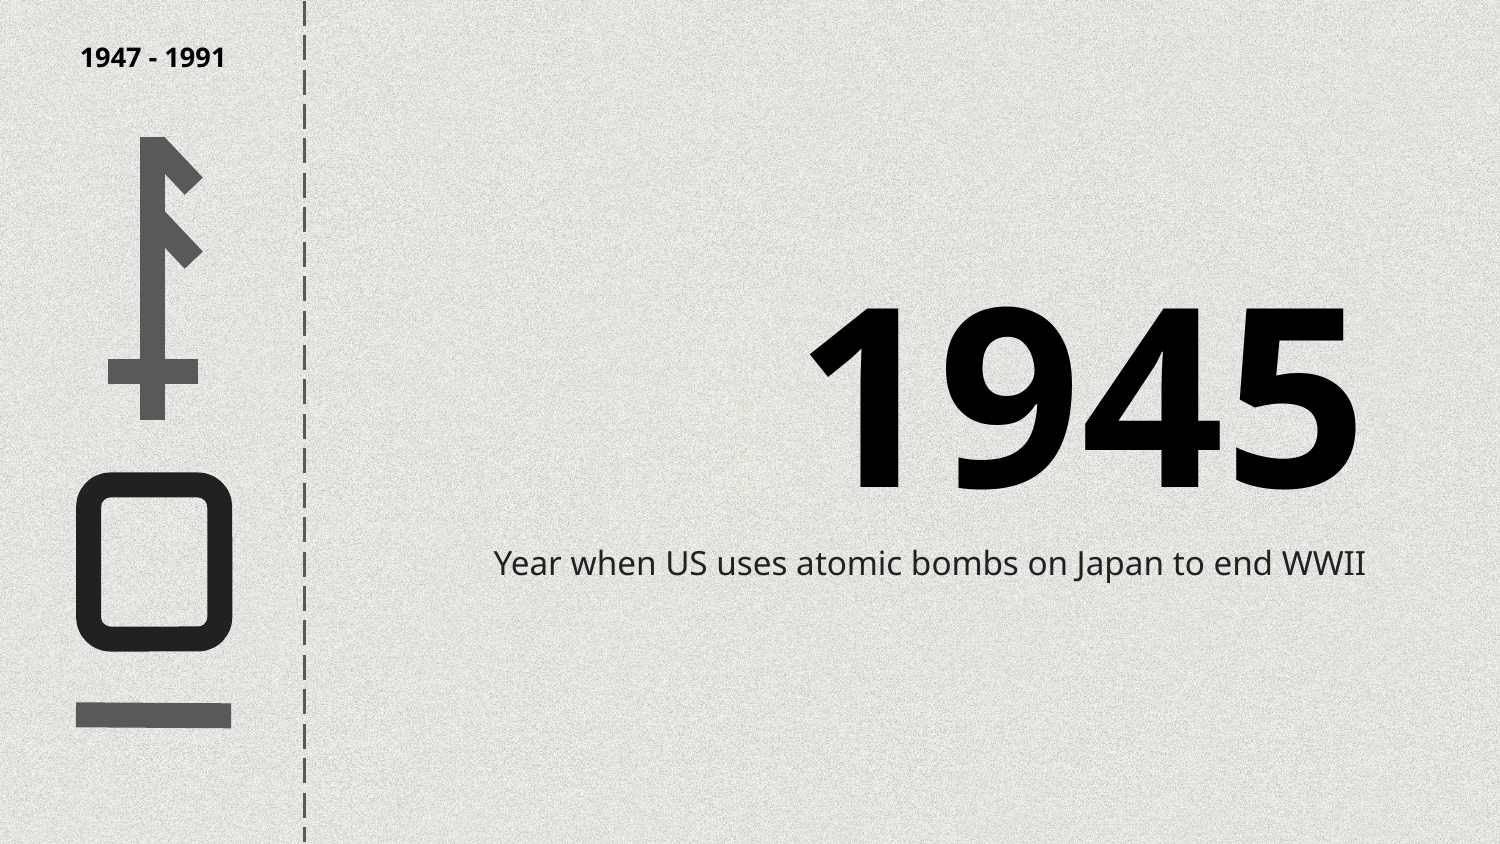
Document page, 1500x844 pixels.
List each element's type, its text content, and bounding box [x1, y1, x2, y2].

text_box 1947 - 1991 [35, 25, 271, 89]
subtitle Here’s an assortment of alternative resources whose style fits the one of this template: [297, 0, 303, 844]
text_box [75, 136, 232, 717]
subtitle Year when US uses atomic bombs on Japan to end WWII [438, 521, 1383, 596]
title 1945 [438, 222, 1383, 496]
